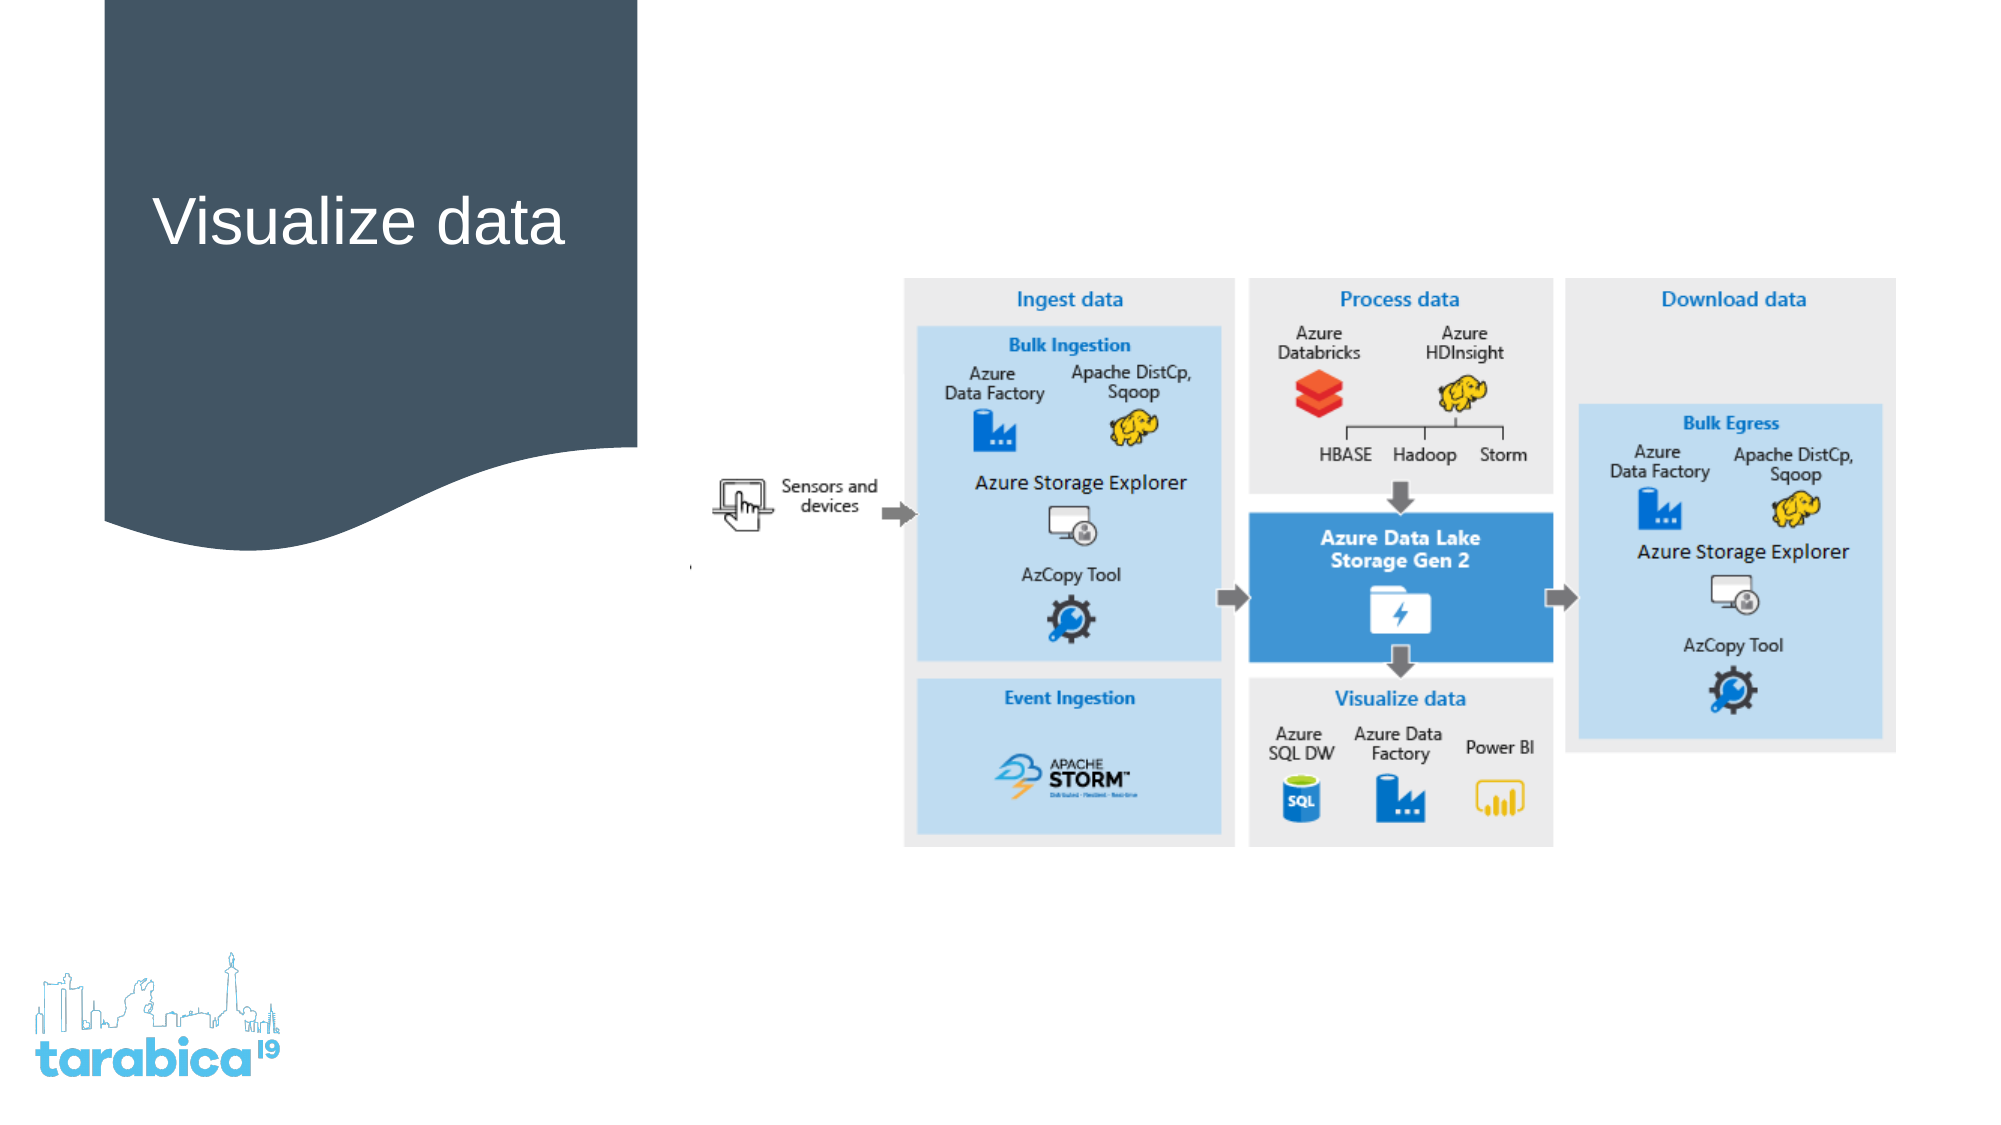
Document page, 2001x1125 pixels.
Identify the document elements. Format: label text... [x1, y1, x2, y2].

picture [689, 277, 1896, 848]
text_box [102, 0, 640, 553]
title Visualize data [137, 28, 604, 417]
